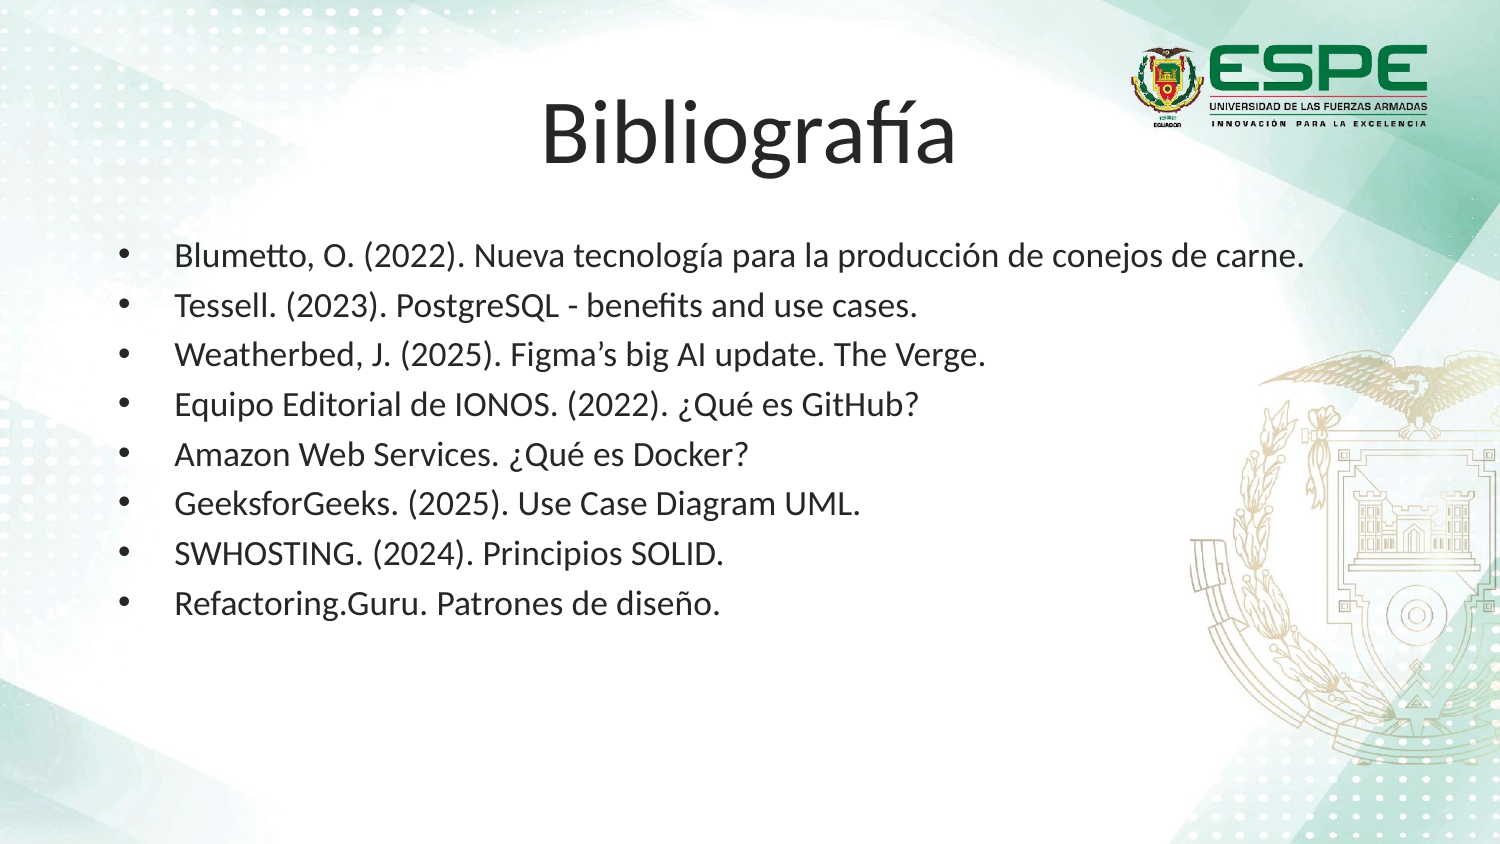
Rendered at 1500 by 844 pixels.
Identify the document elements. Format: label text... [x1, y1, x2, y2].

title Bibliografía [103, 44, 1397, 208]
picture [0, 0, 1500, 844]
list Blumetto, O. (2022). Nueva tecnología para la producción de conejos de carne. Tessell. (2023). PostgreSQL - benefits and use cases. Weatherbed, J. (2025). Figma’s big AI update. The Verge. Equipo Editorial de IONOS. (2022). ¿Qué es GitHub? Amazon Web Services. ¿Qué es Docker? GeeksforGeeks. (2025). Use Case Diagram UML. SWHOSTING. (2024). Principios SOLID. Refactoring.Guru. Patrones de diseño. [103, 224, 1397, 760]
